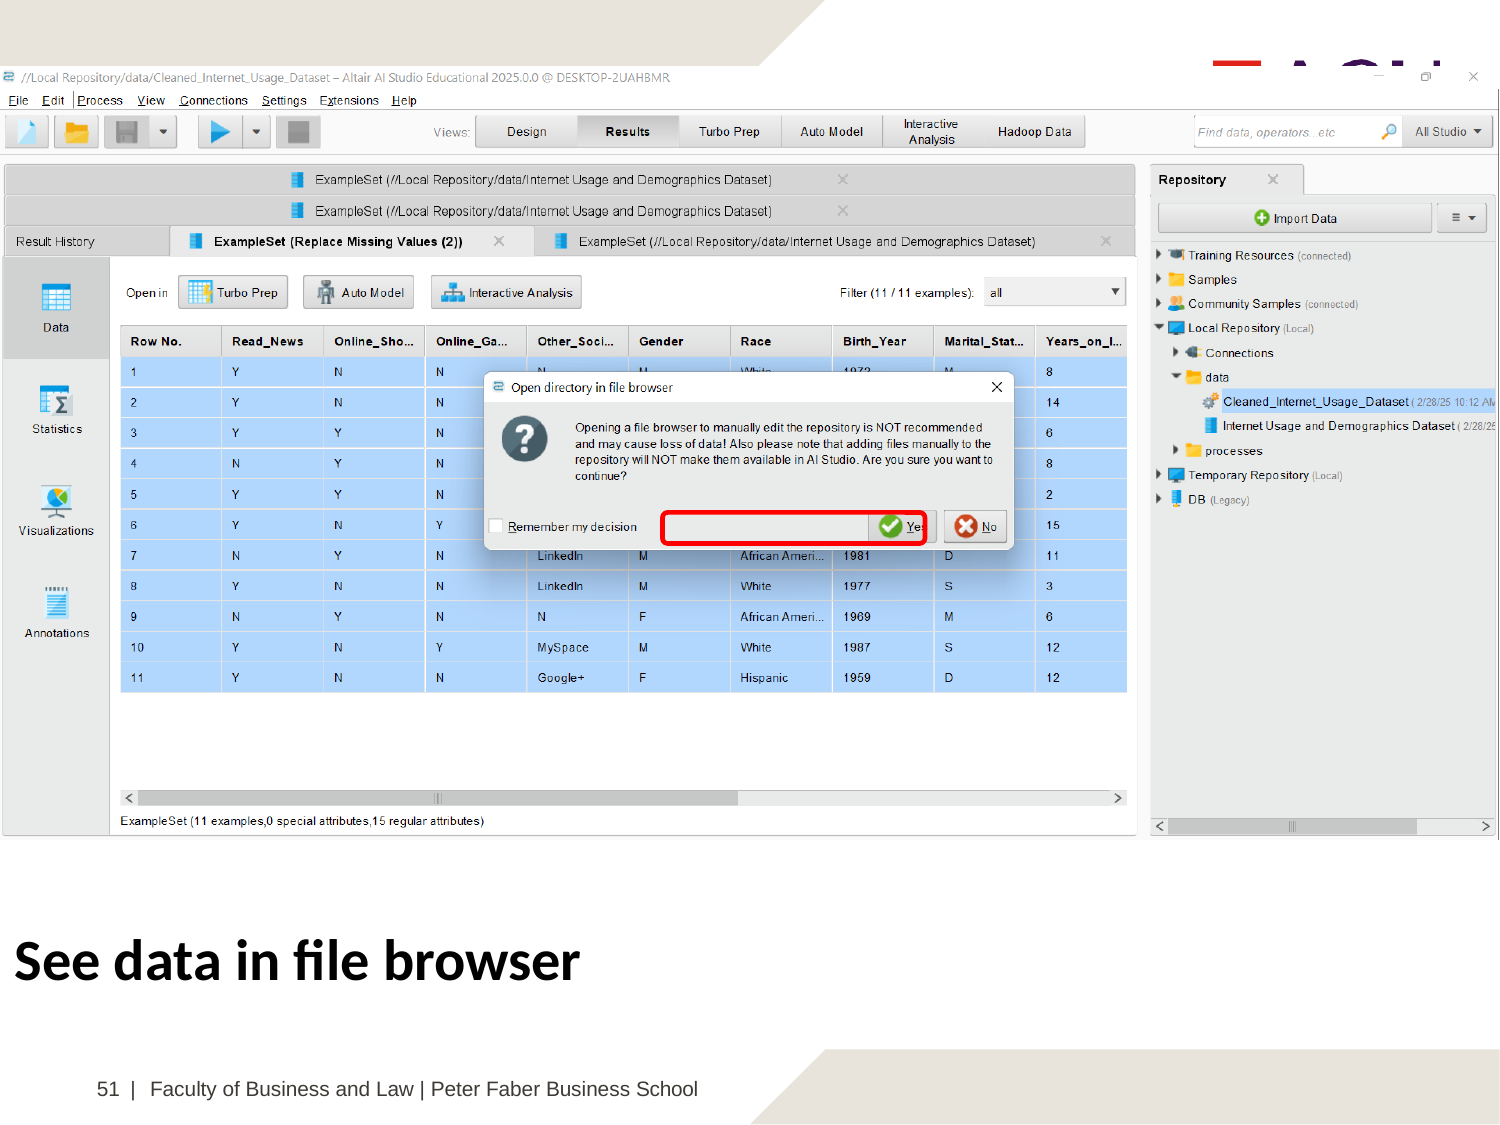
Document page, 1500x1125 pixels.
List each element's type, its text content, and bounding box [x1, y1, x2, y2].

picture [0, 59, 1500, 841]
text_box See data in file browser [0, 914, 1500, 1000]
slide_number 51 | Faculty of Business and Law | Peter Faber Business School [90, 1075, 703, 1125]
